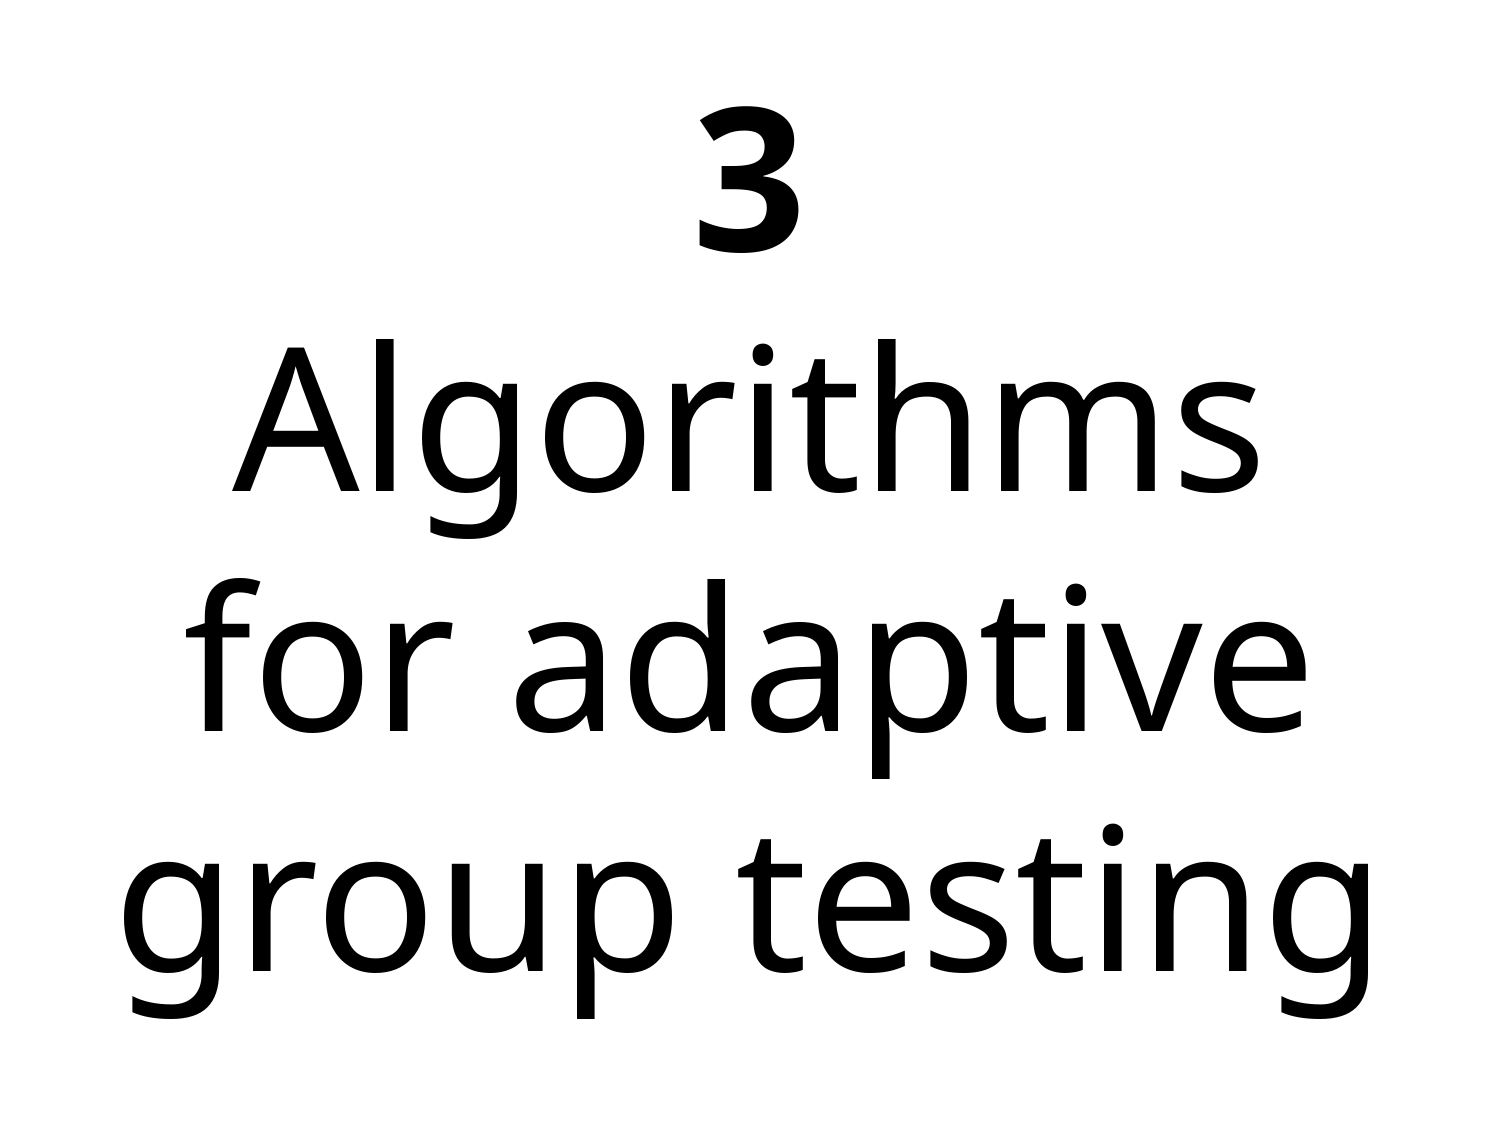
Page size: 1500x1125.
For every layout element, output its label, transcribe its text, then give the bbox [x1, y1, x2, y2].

text_box 3 Algorithms for adaptive group testing [23, 43, 1476, 1019]
